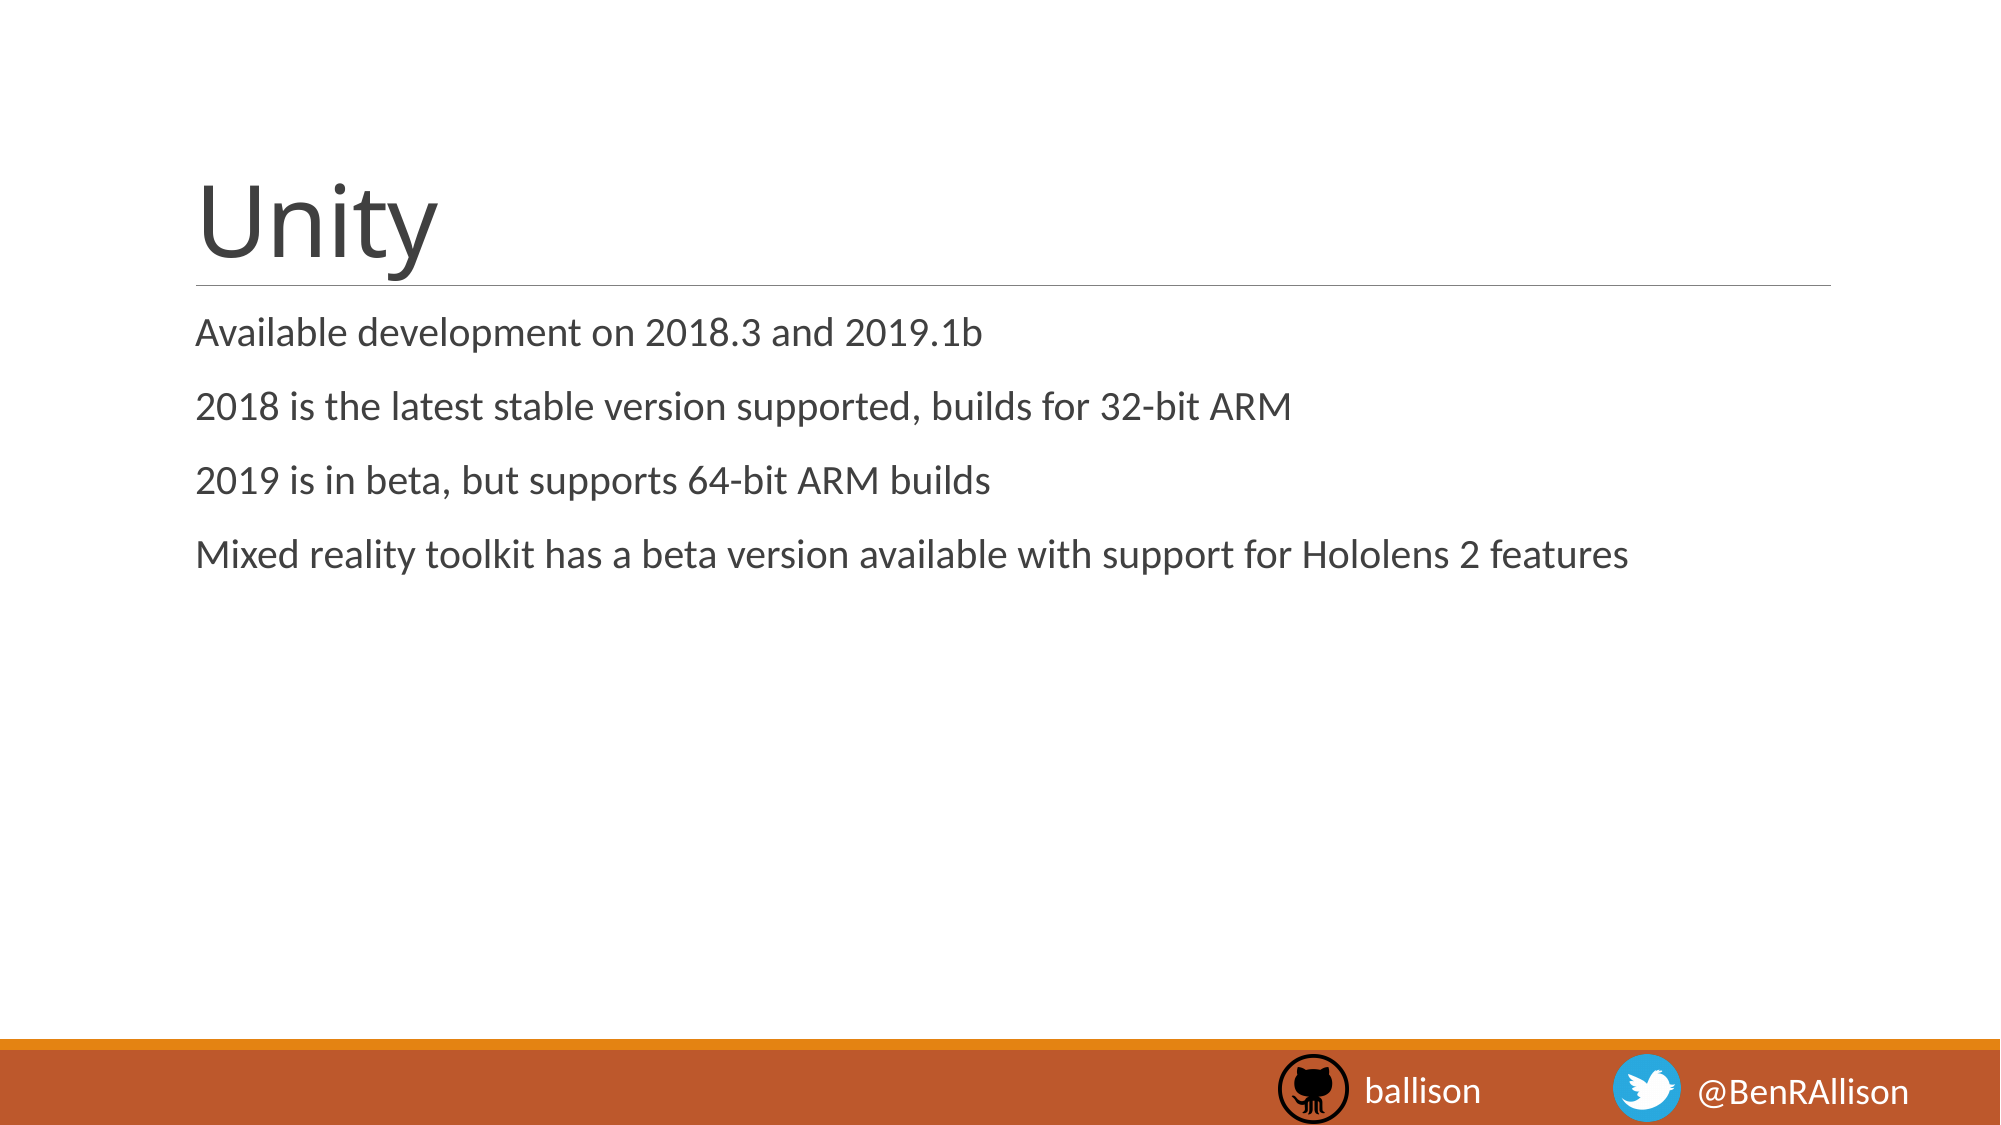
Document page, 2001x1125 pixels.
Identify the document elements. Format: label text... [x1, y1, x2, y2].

list Available development on 2018.3 and 2019.1b 2018 is the latest stable version supported, builds for 32-bit ARM 2019 is in beta, but supports 64-bit ARM builds Mixed reality toolkit has a beta version available with support for Hololens 2 features [180, 302, 1830, 963]
picture [1613, 1054, 1681, 1122]
title Unity [180, 47, 1830, 285]
picture [1278, 1054, 1349, 1124]
